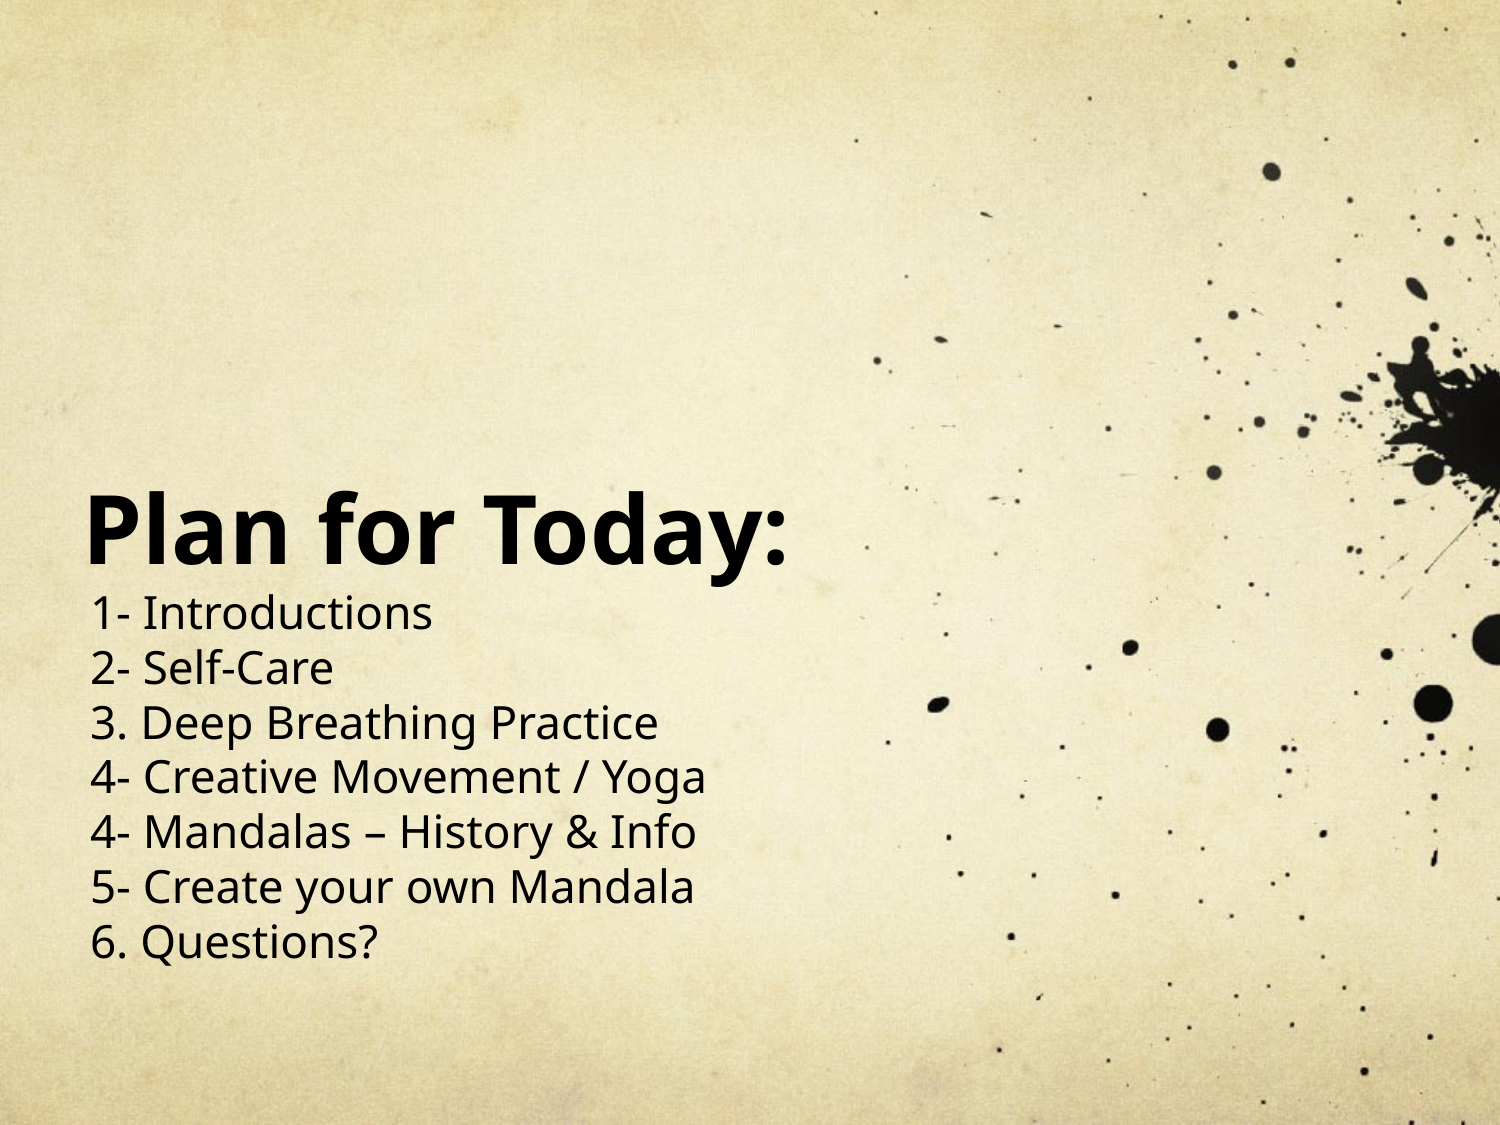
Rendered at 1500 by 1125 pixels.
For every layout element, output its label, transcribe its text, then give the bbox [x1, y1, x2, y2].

list 1- Introductions 2- Self-Care 3. Deep Breathing Practice 4- Creative Movement / Yoga 4- Mandalas – History & Info 5- Create your own Mandala 6. Questions? [75, 583, 1350, 1040]
title Plan for Today: [75, 360, 1350, 583]
picture [0, 0, 1500, 1125]
